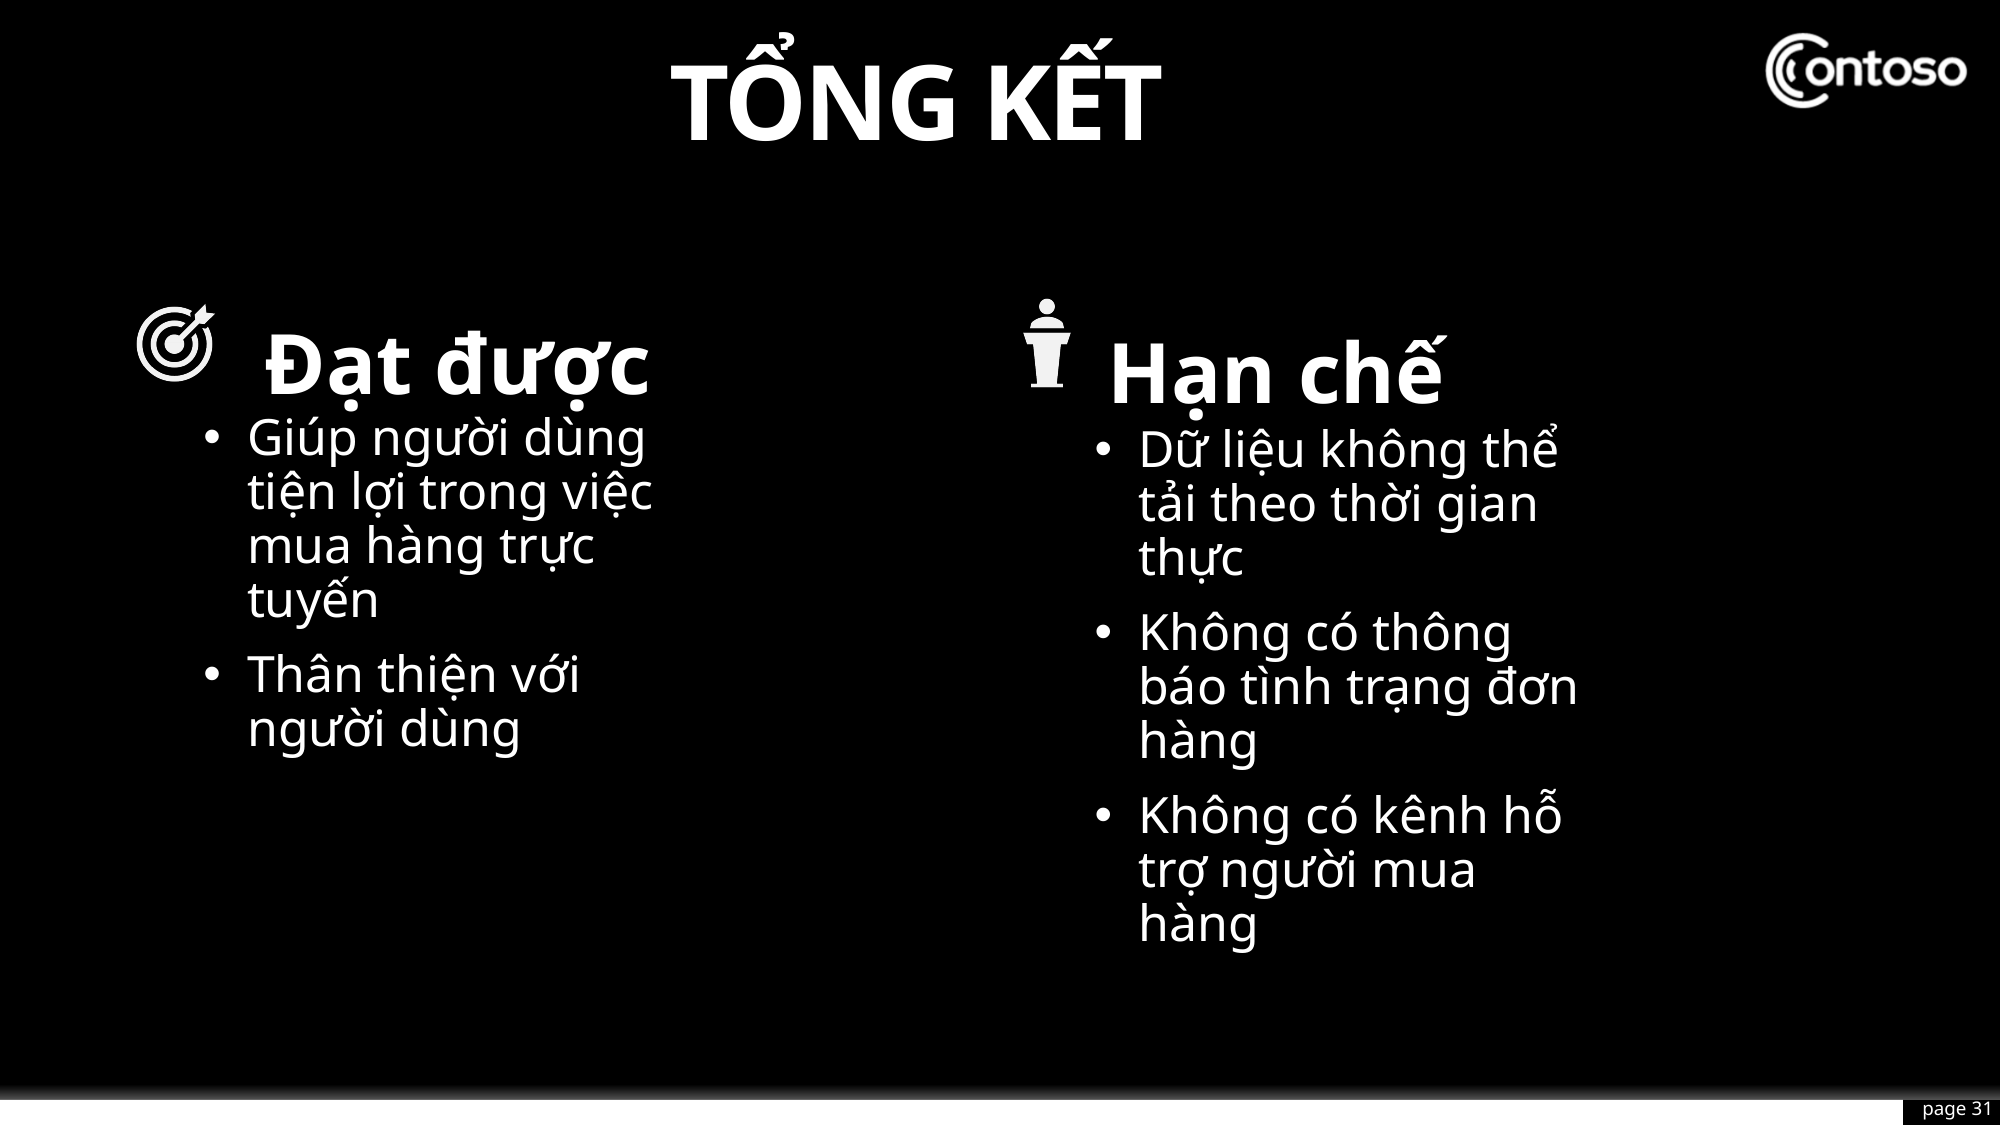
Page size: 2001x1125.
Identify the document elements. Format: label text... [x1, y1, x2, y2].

picture [128, 300, 224, 385]
slide_number page 31 [1903, 1096, 1994, 1123]
list Dữ liệu không thể tải theo thời gian thực Không có thông báo tình trạng đơn hàng Không có kênh hỗ trợ người mua hàng [1094, 424, 1599, 926]
list Giúp người dùng tiện lợi trong việc mua hàng trực tuyến Thân thiện với người dùng [203, 412, 707, 914]
picture [999, 283, 1095, 403]
picture [1758, 26, 1974, 110]
list Hạn chế [1107, 270, 1746, 436]
title TỔNG KẾT [98, 70, 1735, 142]
list Đạt được [265, 260, 769, 425]
